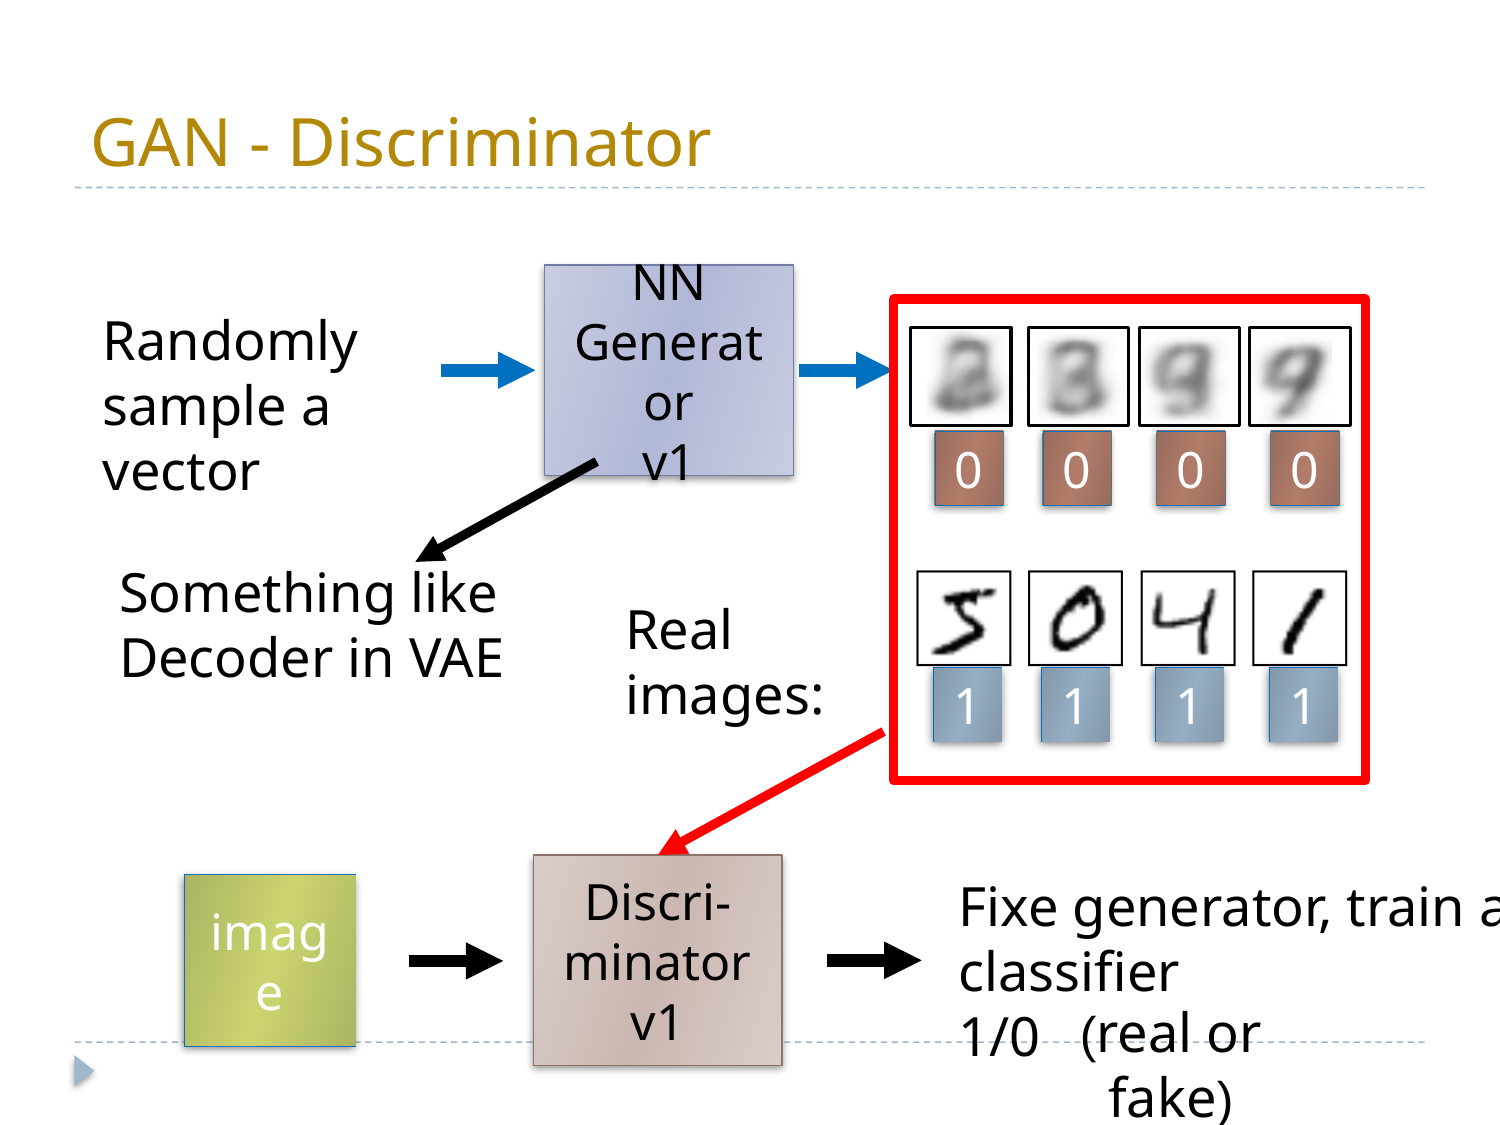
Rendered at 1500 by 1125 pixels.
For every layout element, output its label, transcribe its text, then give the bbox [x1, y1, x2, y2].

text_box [610, 541, 1366, 684]
text_box [892, 297, 1367, 544]
text_box Something like Decoder in VAE [104, 551, 526, 697]
text_box [892, 693, 1367, 782]
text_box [657, 731, 884, 856]
text_box Discri-minator v1 [533, 854, 783, 1066]
text_box (real or fake) [996, 990, 1346, 1125]
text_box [415, 461, 597, 563]
title GAN - Discriminator [74, 24, 1426, 188]
text_box NN Generator v1 [544, 264, 794, 476]
text_box Randomly sample a vector [87, 298, 448, 509]
text_box image [183, 874, 356, 1047]
text_box Fixe generator, train a classifier 1/0 [943, 864, 1500, 1075]
picture [927, 327, 1332, 427]
